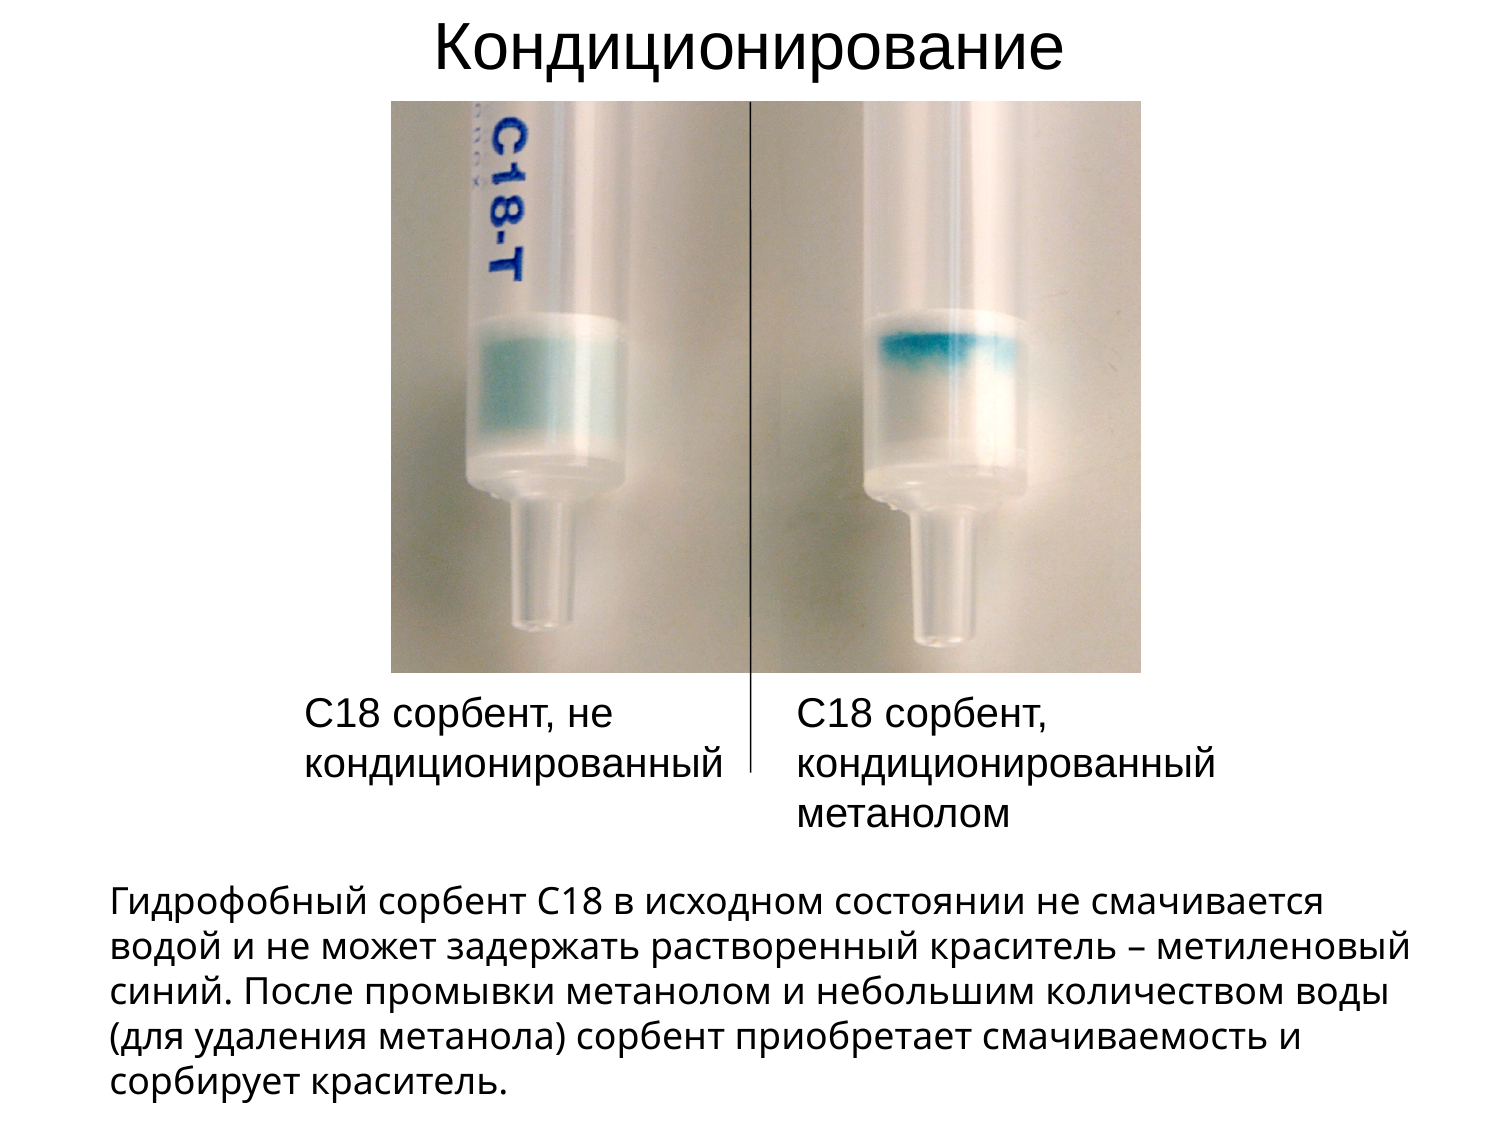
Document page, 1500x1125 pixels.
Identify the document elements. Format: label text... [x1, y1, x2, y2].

title Кондиционирование [0, 0, 1500, 91]
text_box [289, 101, 1270, 846]
text_box Гидрофобный сорбент С18 в исходном состоянии не смачивается водой и не может задержать растворенный краситель – метиленовый синий. После промывки метанолом и небольшим количеством воды (для удаления метанола) сорбент приобретает смачиваемость и сорбирует краситель. [94, 869, 1428, 1125]
